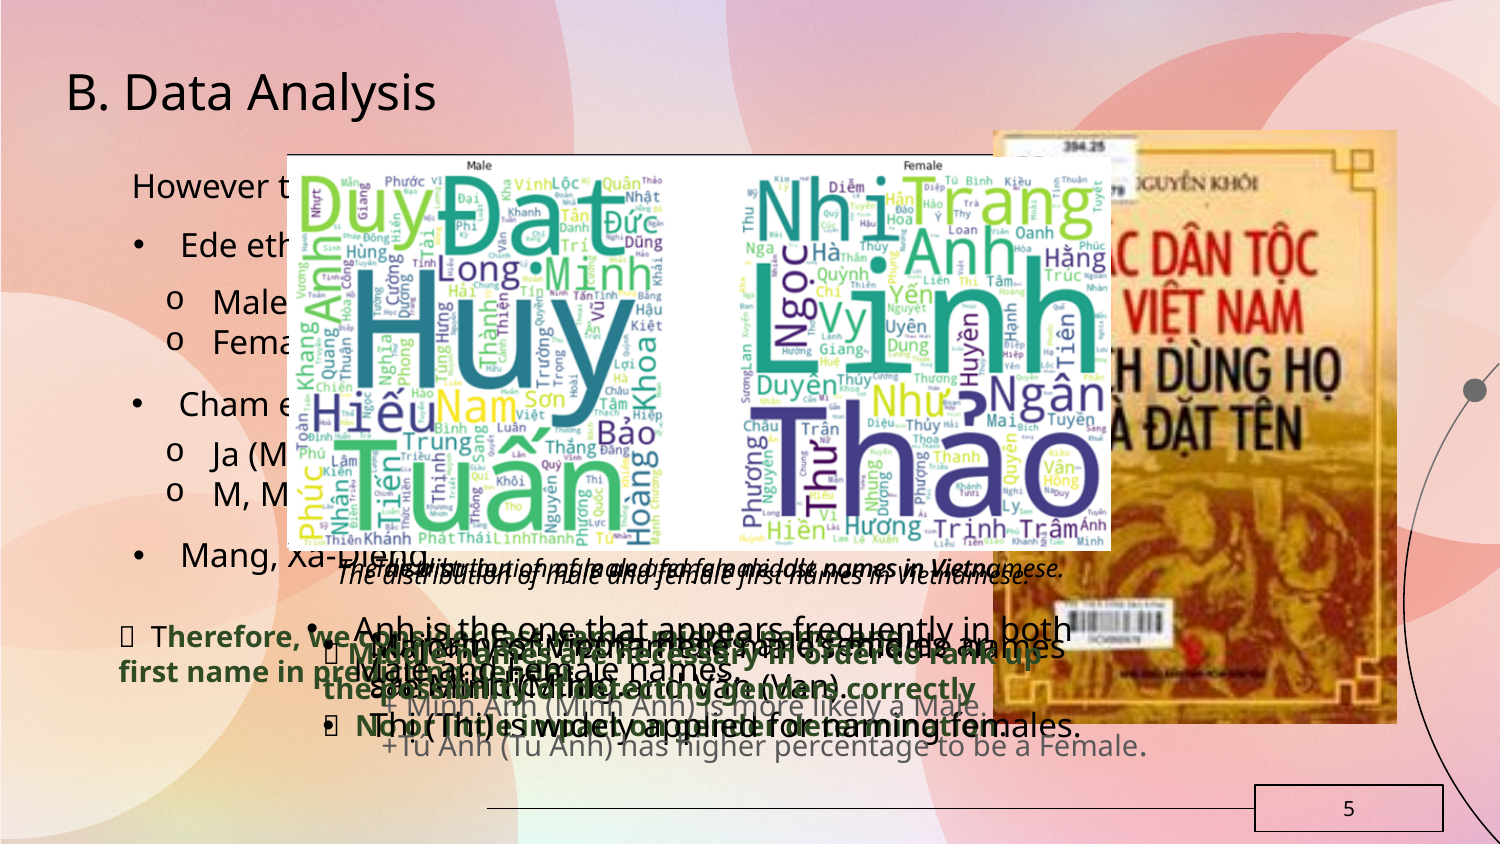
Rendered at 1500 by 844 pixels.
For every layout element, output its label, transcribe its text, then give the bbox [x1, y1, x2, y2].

text_box 5 [1254, 785, 1444, 832]
picture [286, 130, 1397, 725]
text_box Anh is the one that appears frequently in both Male and Female names. + Minh Anh (Minh Anh) is more likely a Male. +Tú Anh (Tu Anh) has higher percentage to be a Female. [291, 705, 1249, 770]
text_box B. Data Analysis [50, 45, 942, 137]
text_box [103, 157, 1197, 697]
text_box  Middle names are necessary in order to rank up the possibility of detecting genders correctly [307, 705, 1106, 748]
